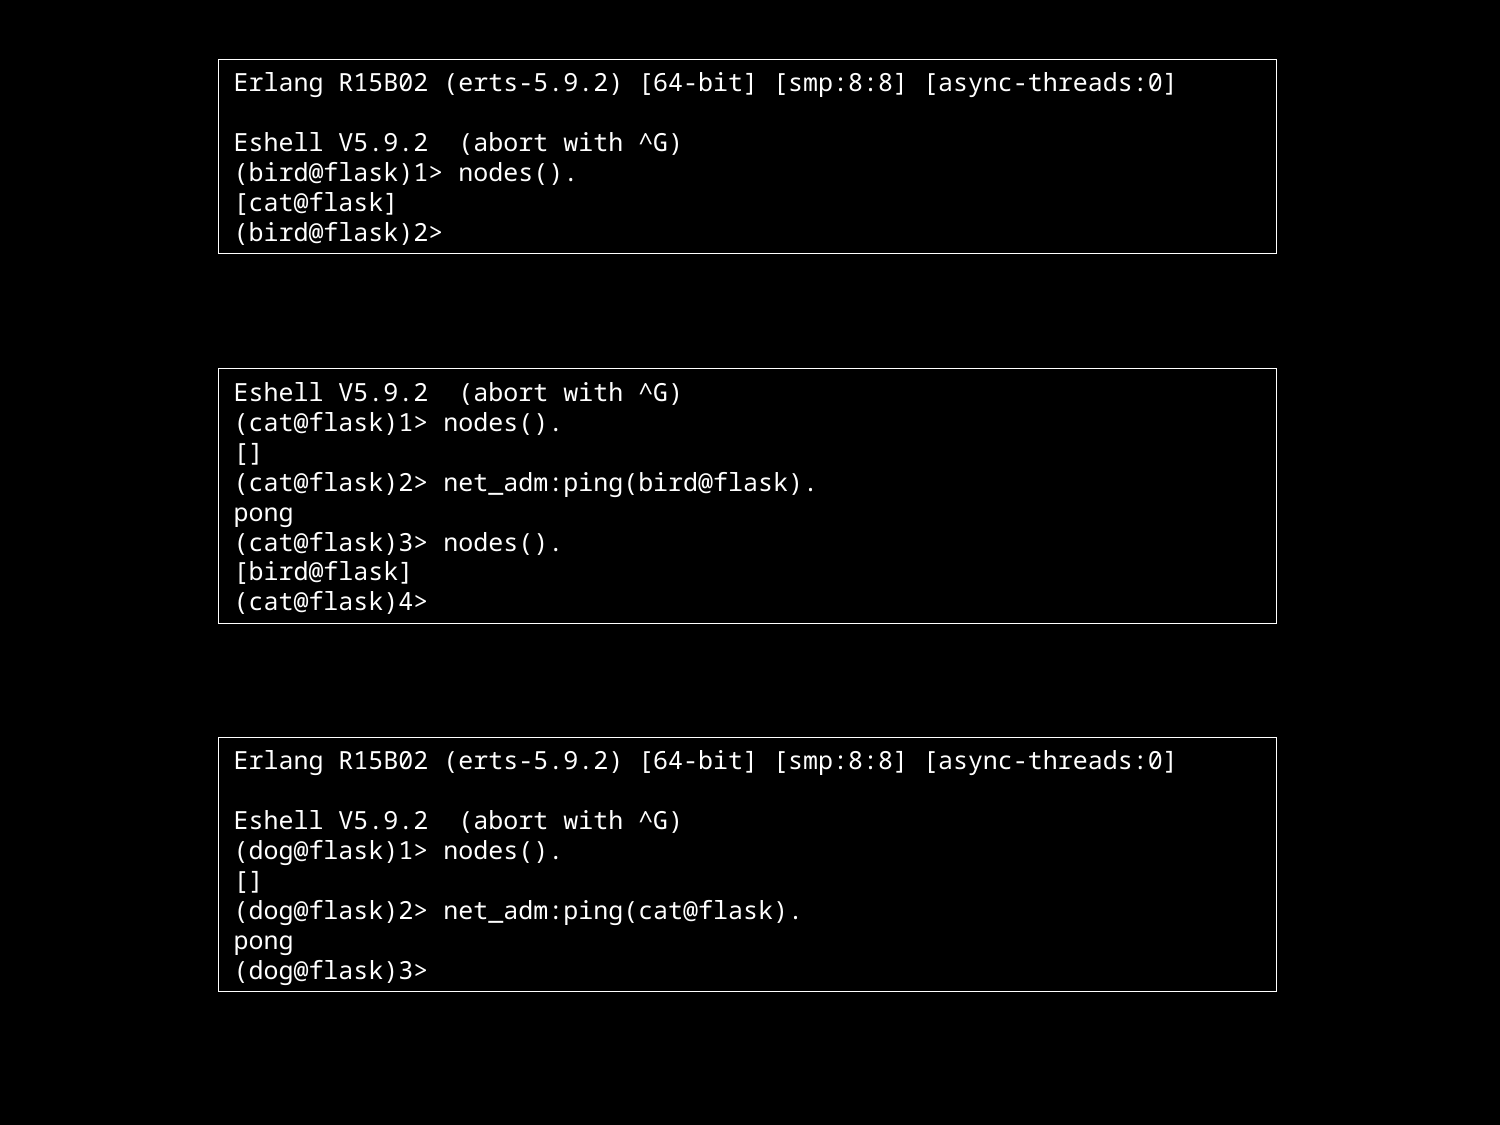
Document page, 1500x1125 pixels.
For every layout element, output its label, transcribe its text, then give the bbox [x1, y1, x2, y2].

text_box Erlang R15B02 (erts-5.9.2) [64-bit] [smp:8:8] [async-threads:0] Eshell V5.9.2 (abort with ^G) (bird@flask)1> nodes(). [cat@flask] (bird@flask)2> [218, 59, 1277, 254]
text_box Erlang R15B02 (erts-5.9.2) [64-bit] [smp:8:8] [async-threads:0] Eshell V5.9.2 (abort with ^G) (dog@flask)1> nodes(). [] (dog@flask)2> net_adm:ping(cat@flask). pong (dog@flask)3> [218, 737, 1277, 992]
text_box Eshell V5.9.2 (abort with ^G) (cat@flask)1> nodes(). [] (cat@flask)2> net_adm:ping(bird@flask). pong (cat@flask)3> nodes(). [bird@flask] (cat@flask)4> [218, 368, 1277, 624]
